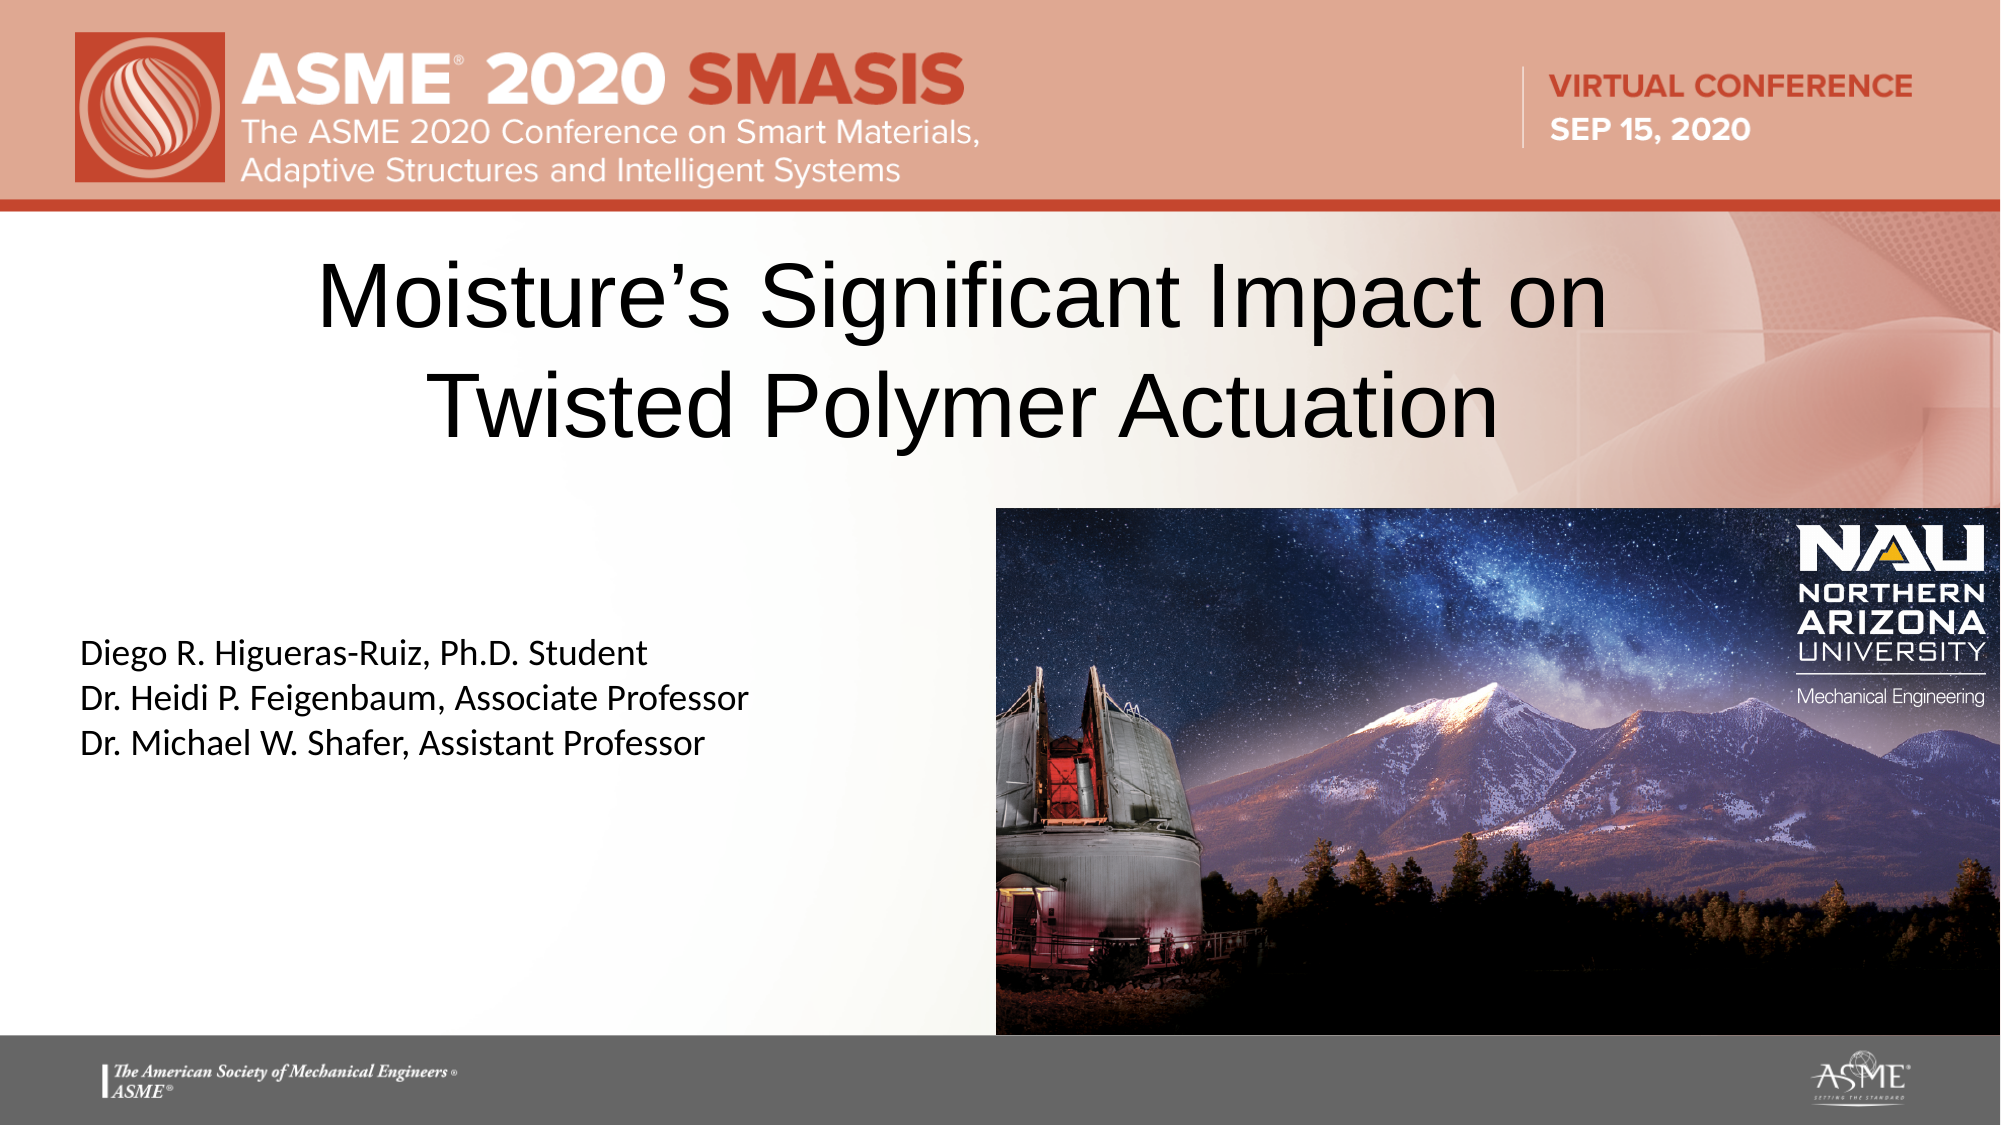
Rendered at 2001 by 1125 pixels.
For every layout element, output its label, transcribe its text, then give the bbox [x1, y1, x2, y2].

text_box Diego R. Higueras-Ruiz, Ph.D. Student Dr. Heidi P. Feigenbaum, Associate Professor Dr. Michael W. Shafer, Assistant Professor [65, 620, 874, 770]
picture [0, 0, 2001, 1125]
text_box Moisture’s Significant Impact on Twisted Polymer Actuation [246, 228, 1681, 464]
